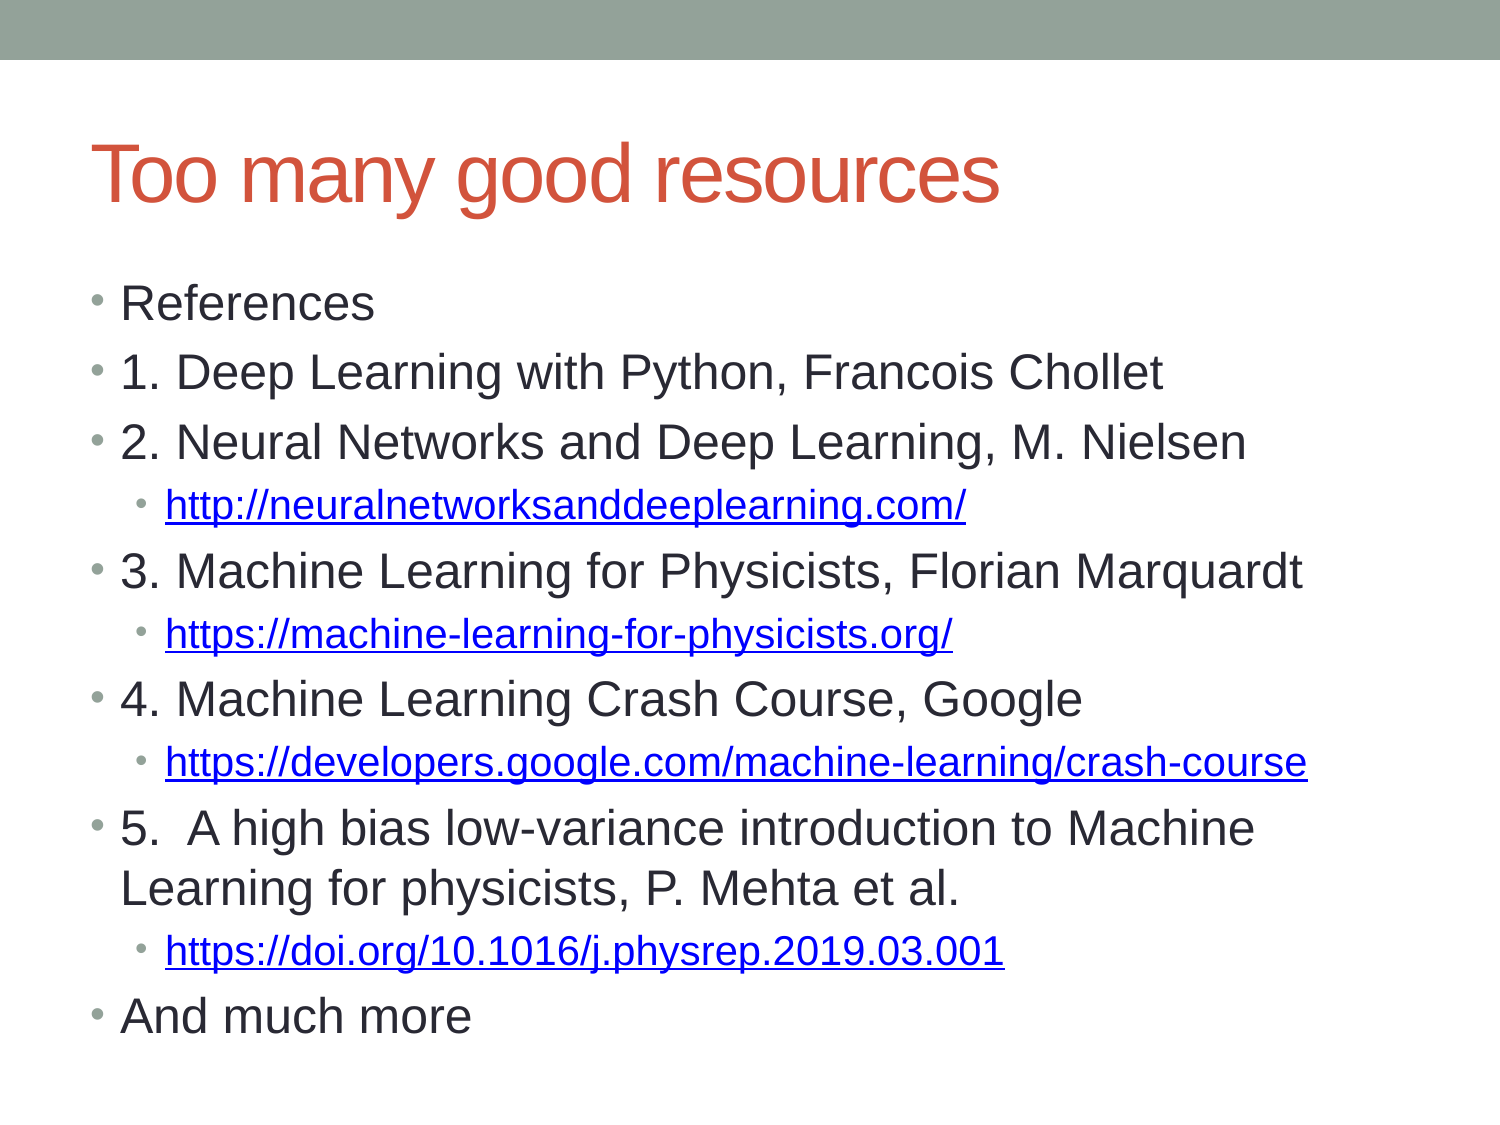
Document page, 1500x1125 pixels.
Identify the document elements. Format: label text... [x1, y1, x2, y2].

title Too many good resources [75, 87, 1425, 250]
list References 1. Deep Learning with Python, Francois Chollet 2. Neural Networks and Deep Learning, M. Nielsen http://neuralnetworksanddeeplearning.com/ 3. Machine Learning for Physicists, Florian Marquardt https://machine-learning-for-physicists.org/ 4. Machine Learning Crash Course, Google https://developers.google.com/machine-learning/crash-course 5. A high bias low-variance introduction to Machine Learning for physicists, P. Mehta et al. https://doi.org/10.1016/j.physrep.2019.03.001 And much more [75, 262, 1425, 1063]
